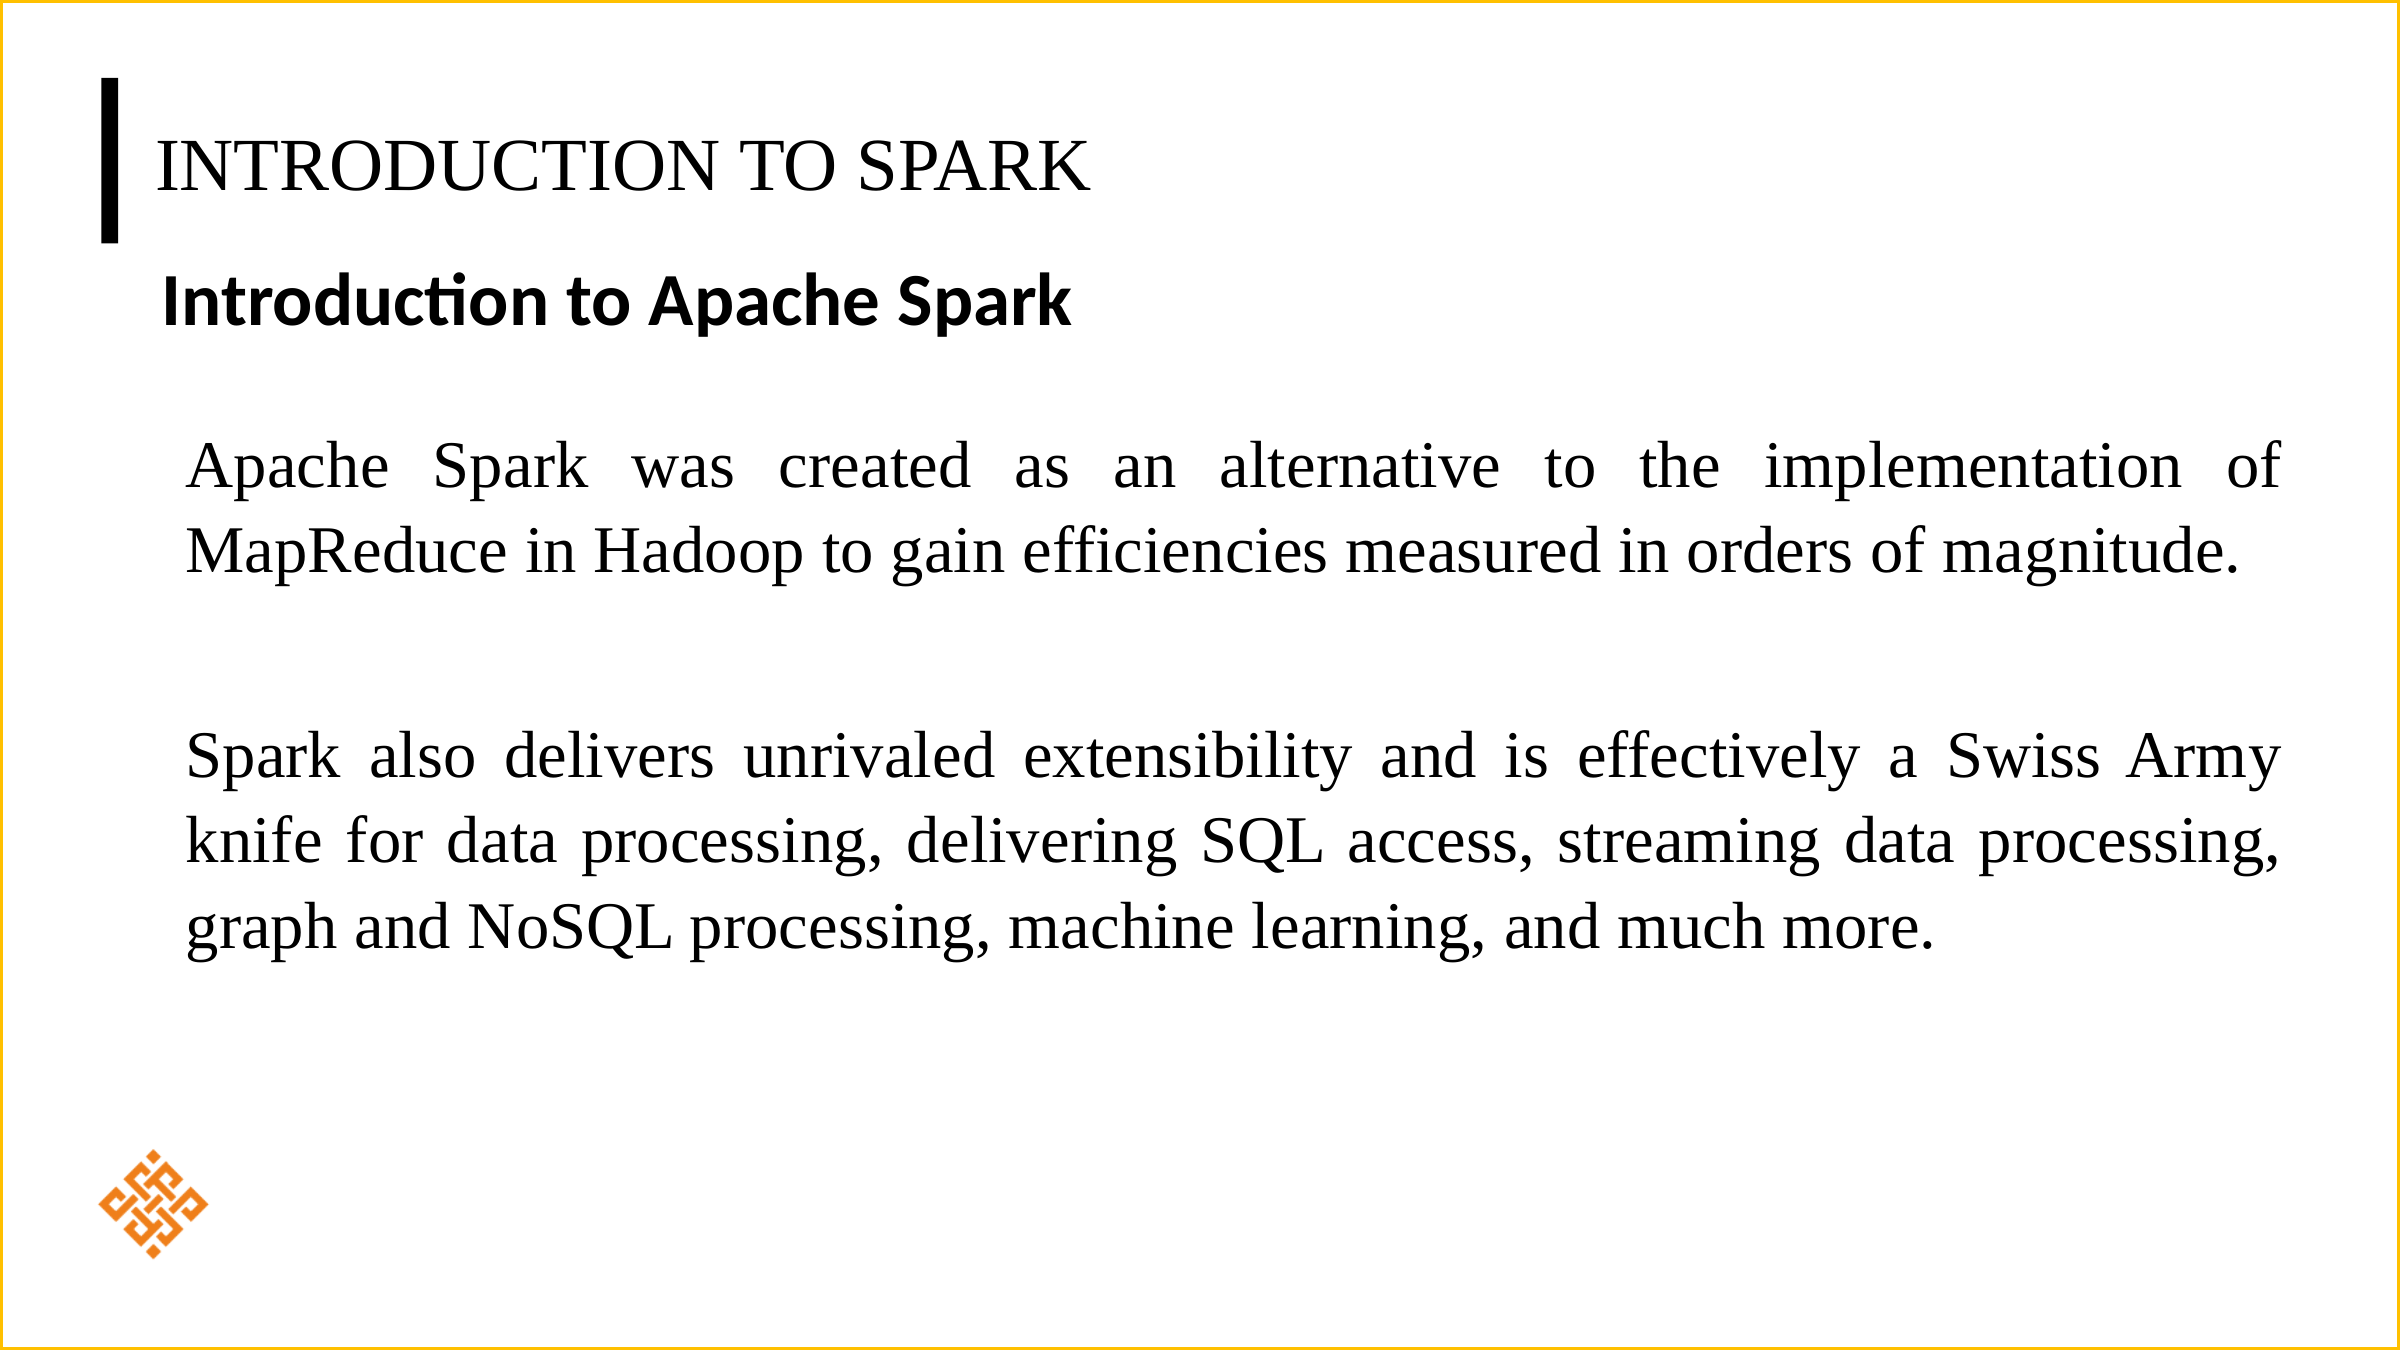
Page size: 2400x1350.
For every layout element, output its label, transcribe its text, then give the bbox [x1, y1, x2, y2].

title Introduction to Spark [136, 77, 1360, 243]
text_box Introduction to Apache Spark [146, 242, 1350, 348]
picture [75, 1058, 235, 1350]
text_box Apache Spark was created as an alternative to the implementation of MapReduce in Hadoop to gain efficiencies measured in orders of magnitude. Spark also delivers unrivaled extensibility and is effectively a Swiss Army knife for data processing, delivering SQL access, streaming data processing, graph and NoSQL processing, machine learning, and much more. [170, 407, 2300, 969]
